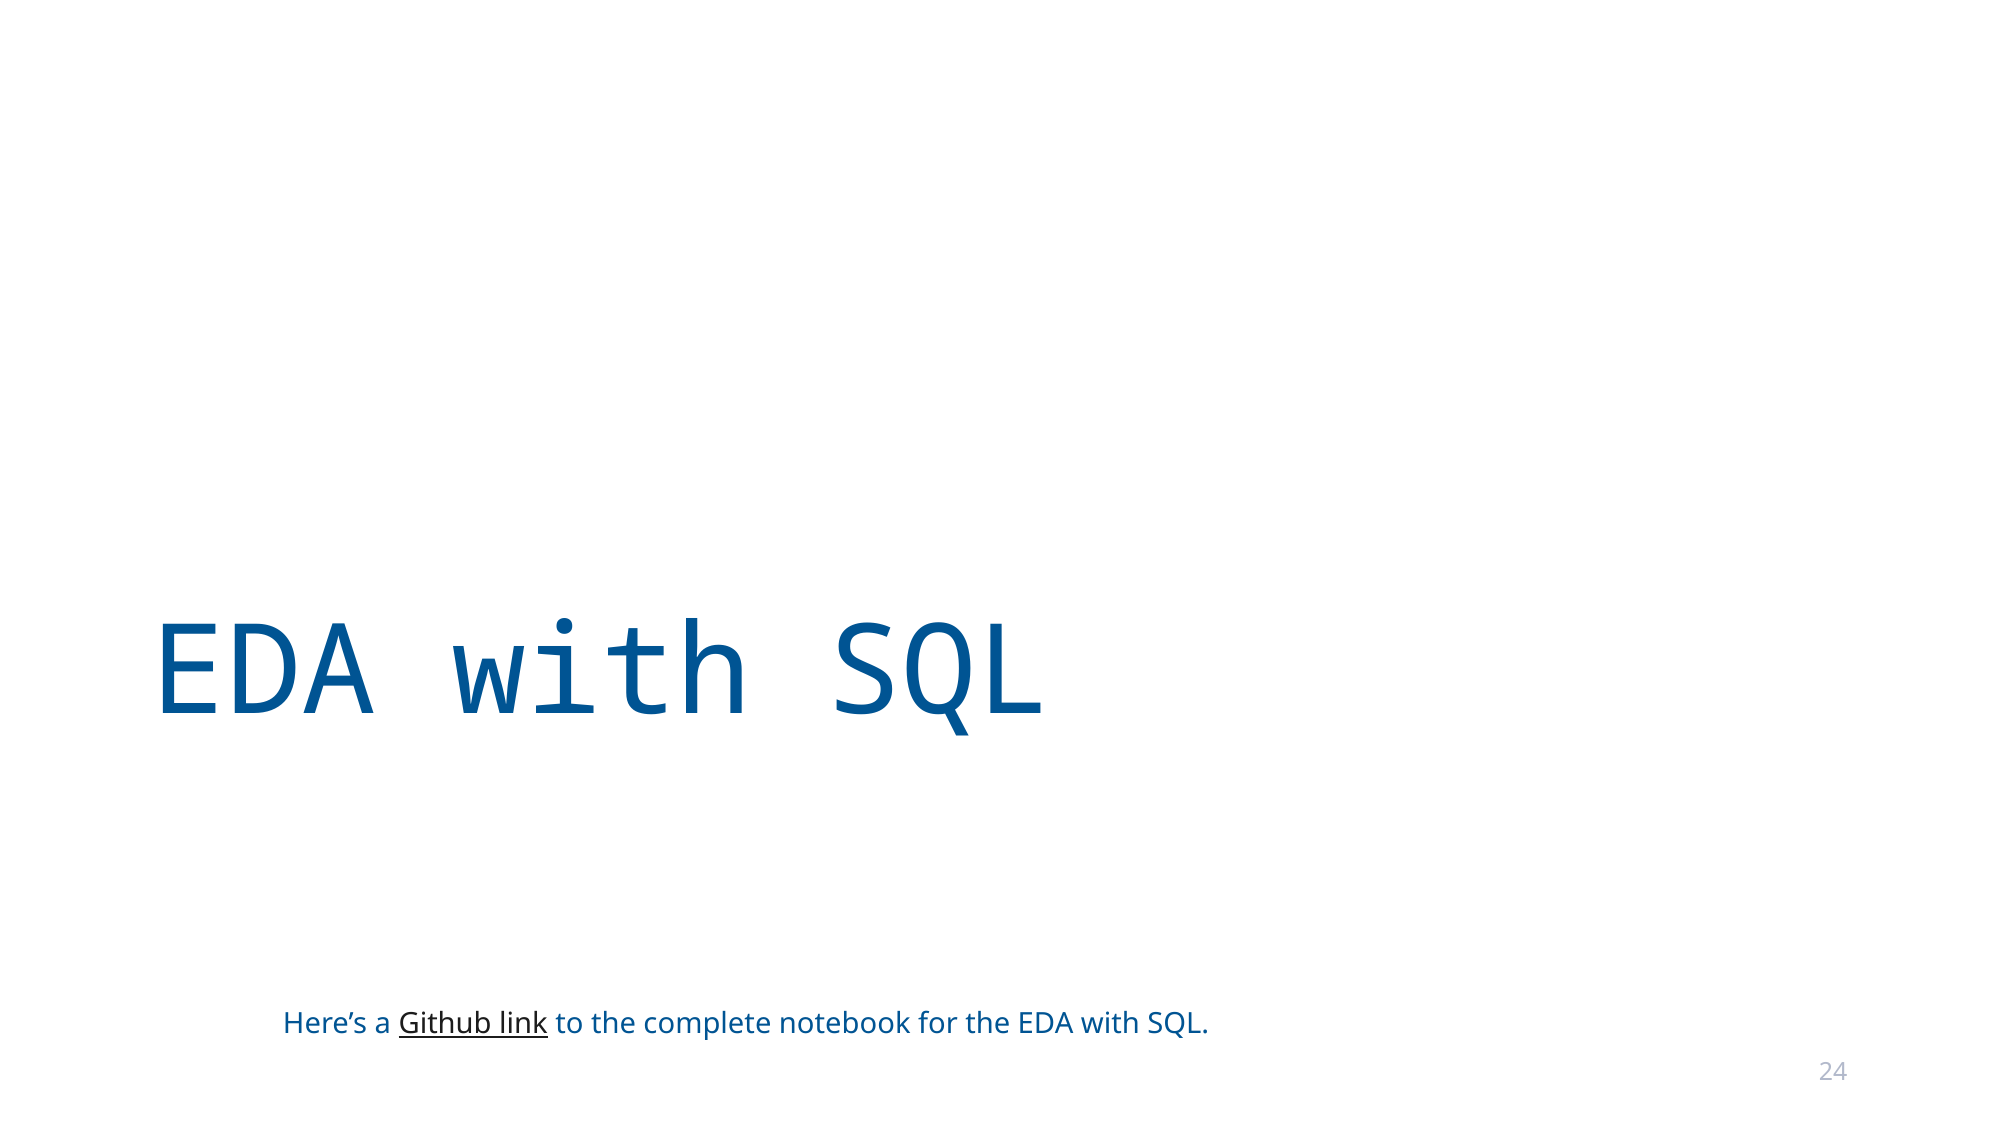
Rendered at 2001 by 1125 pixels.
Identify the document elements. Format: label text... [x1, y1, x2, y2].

title EDA with SQL [136, 280, 1862, 749]
slide_number 24 [1412, 1042, 1863, 1103]
text_box Here’s a Github link to the complete notebook for the EDA with SQL. [268, 996, 1452, 1052]
